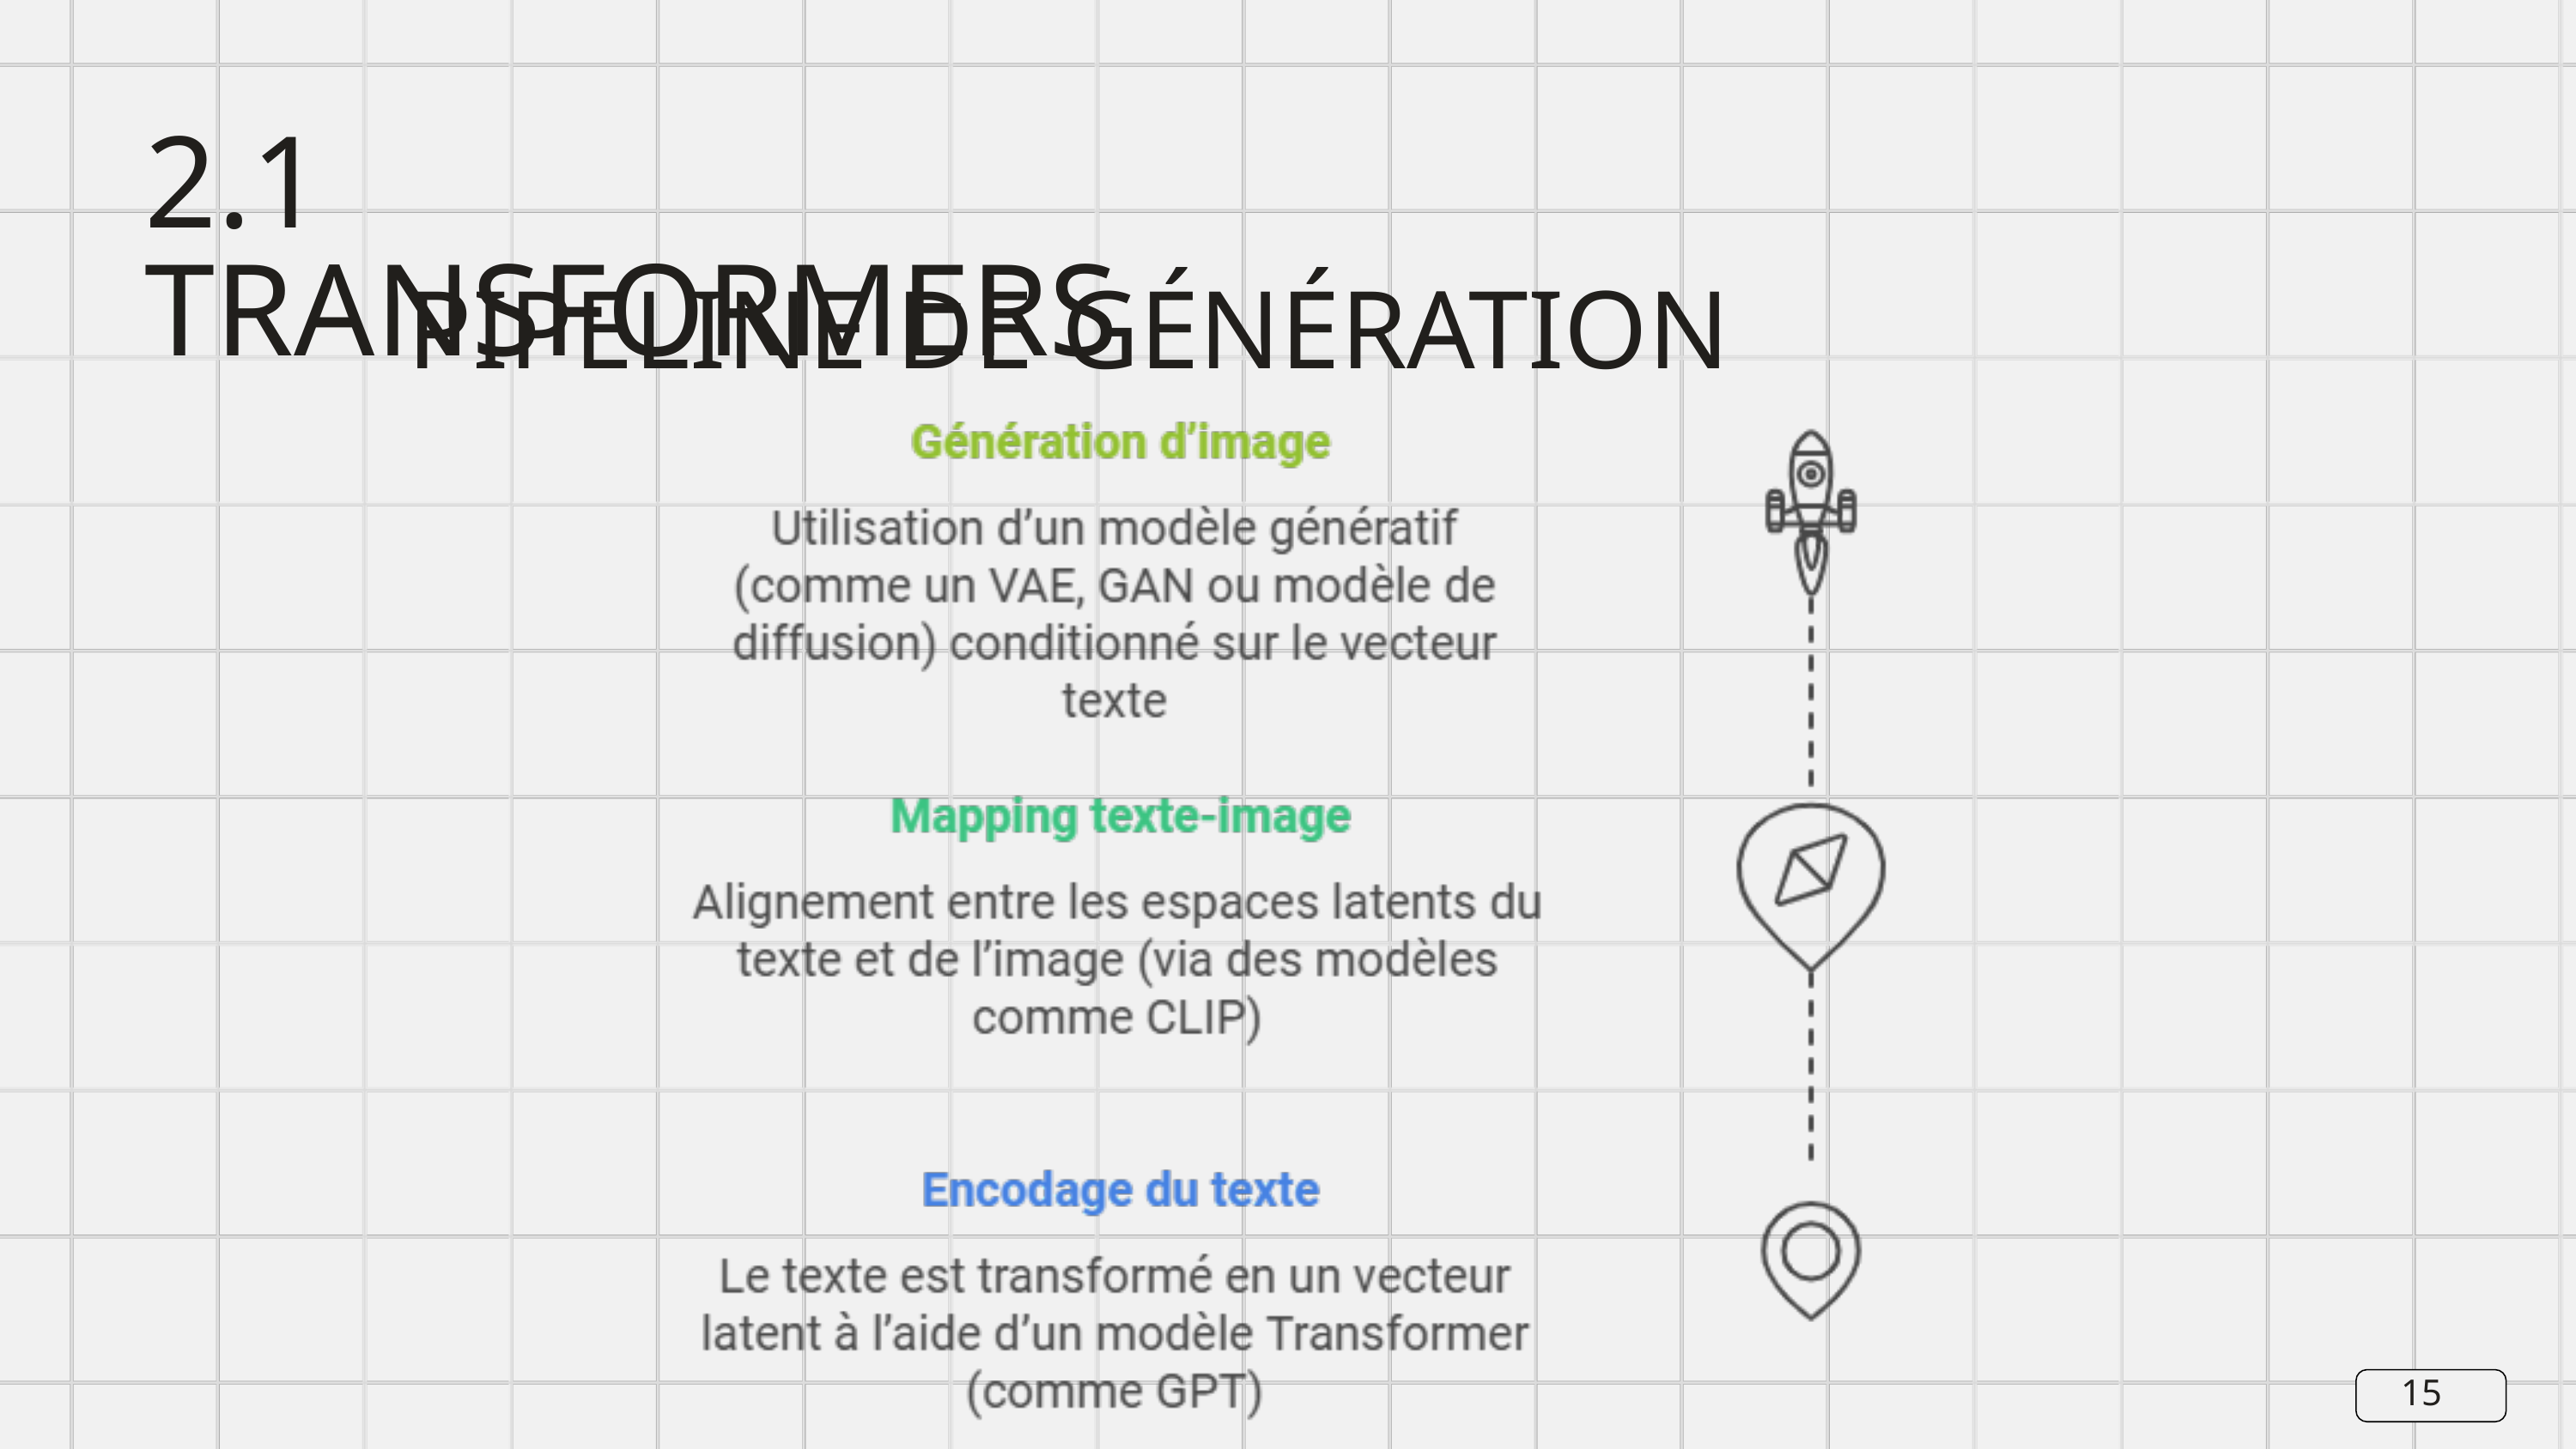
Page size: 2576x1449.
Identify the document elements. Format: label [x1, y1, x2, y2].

text_box [2355, 1369, 2506, 1422]
text_box [0, 0, 2576, 1449]
